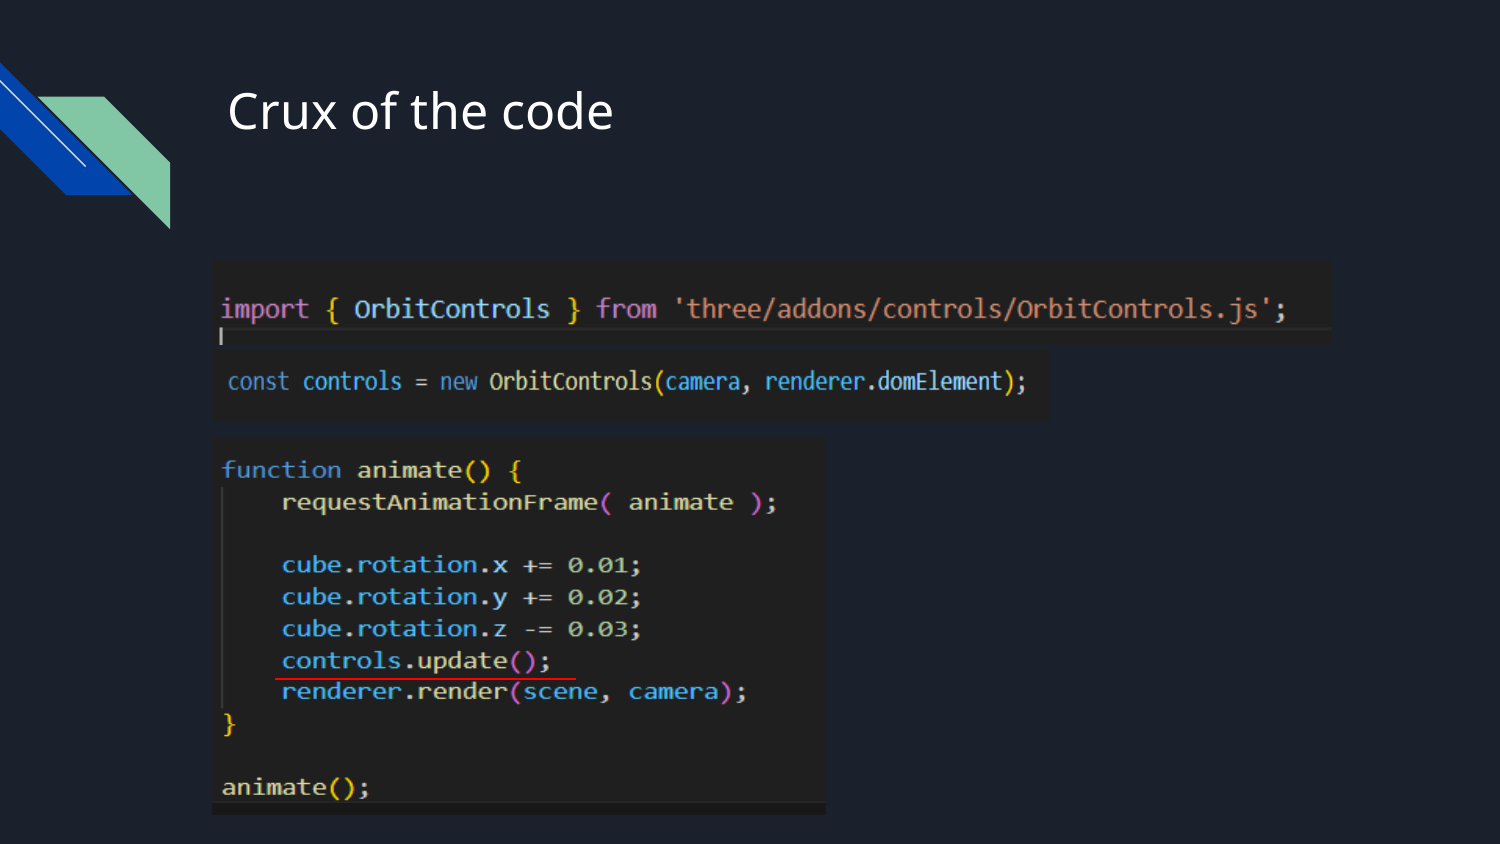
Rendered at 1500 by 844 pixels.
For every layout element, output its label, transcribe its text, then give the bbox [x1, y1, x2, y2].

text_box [0, 55, 86, 167]
picture [212, 349, 1051, 423]
picture [212, 438, 826, 815]
picture [212, 260, 1332, 346]
title Crux of the code [212, 64, 1368, 215]
